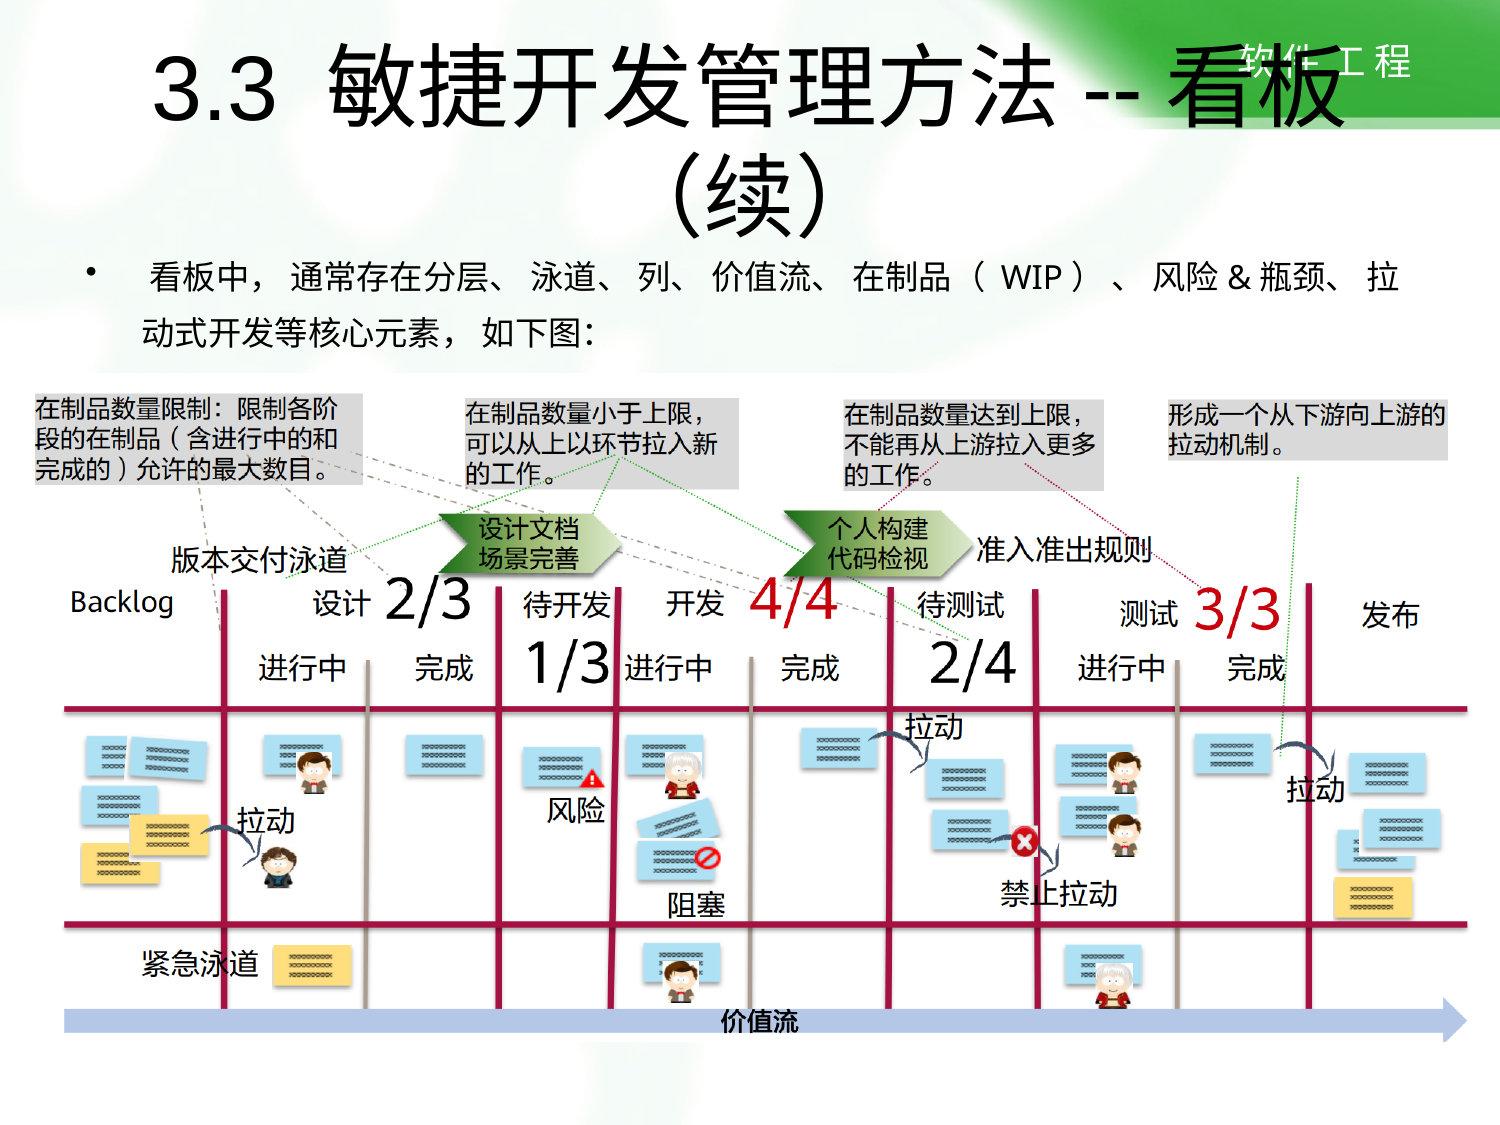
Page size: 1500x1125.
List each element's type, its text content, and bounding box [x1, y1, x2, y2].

title 3.3 敏捷开发管理方法--看板（续） [75, 45, 1425, 232]
list ﻿看板中， 通常存在分层、 泳道、 列、 价值流、 在制品（ WIP） 、 风险&瓶颈、 拉动式开发等核心元素， 如下图： [70, 232, 1447, 371]
picture [0, 0, 1500, 1125]
